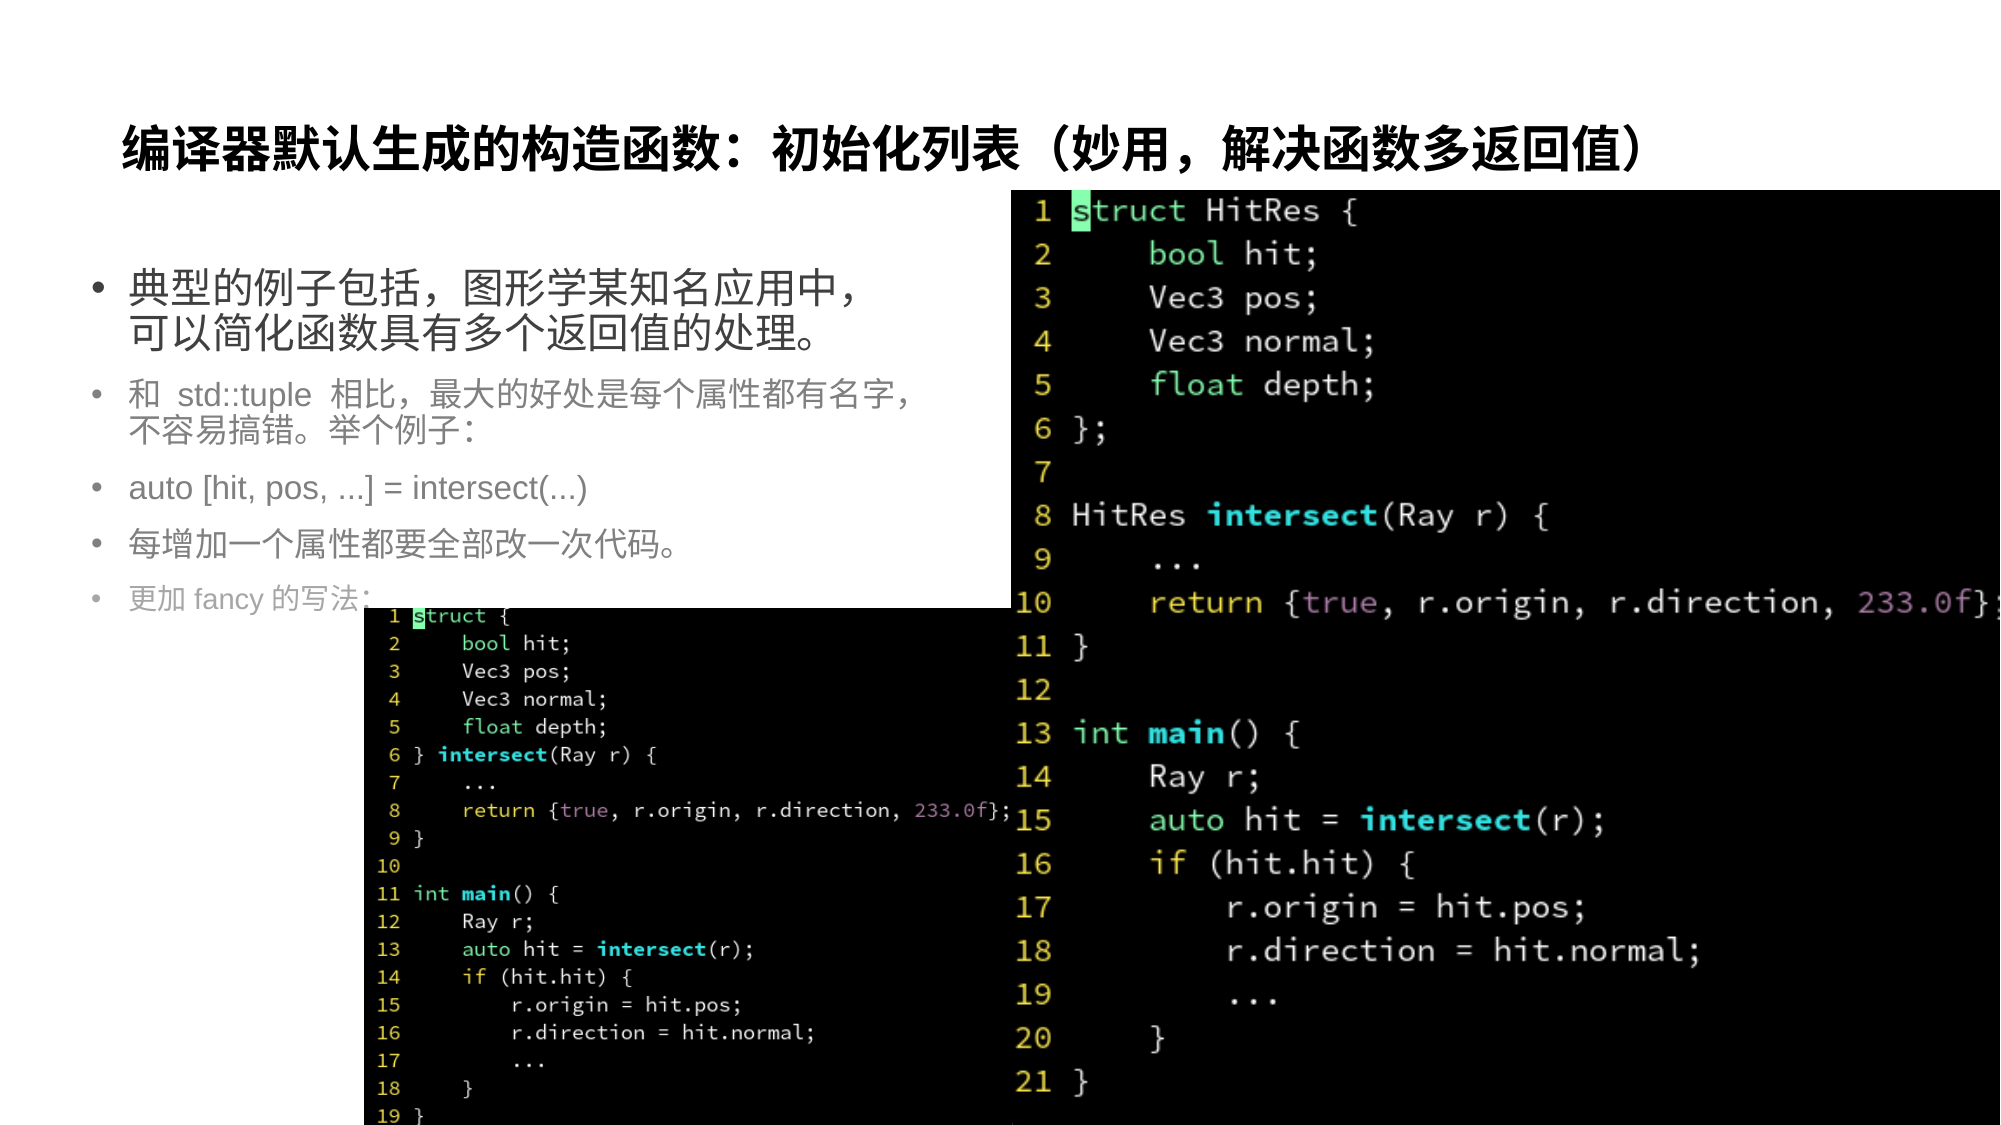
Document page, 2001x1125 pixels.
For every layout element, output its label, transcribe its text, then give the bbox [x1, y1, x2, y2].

list 典型的例子包括，图形学某知名应用中，可以简化函数具有多个返回值的处理。 和 std::tuple 相比，最大的好处是每个属性都有名字，不容易搞错。举个例子： auto [hit, pos, ...] = intersect(...) 每增加一个属性都要全部改一次代码。 更加fancy的写法： [76, 259, 929, 974]
title 编译器默认生成的构造函数：初始化列表（妙用，解决函数多返回值） [106, 42, 1832, 260]
picture [364, 190, 2000, 1125]
